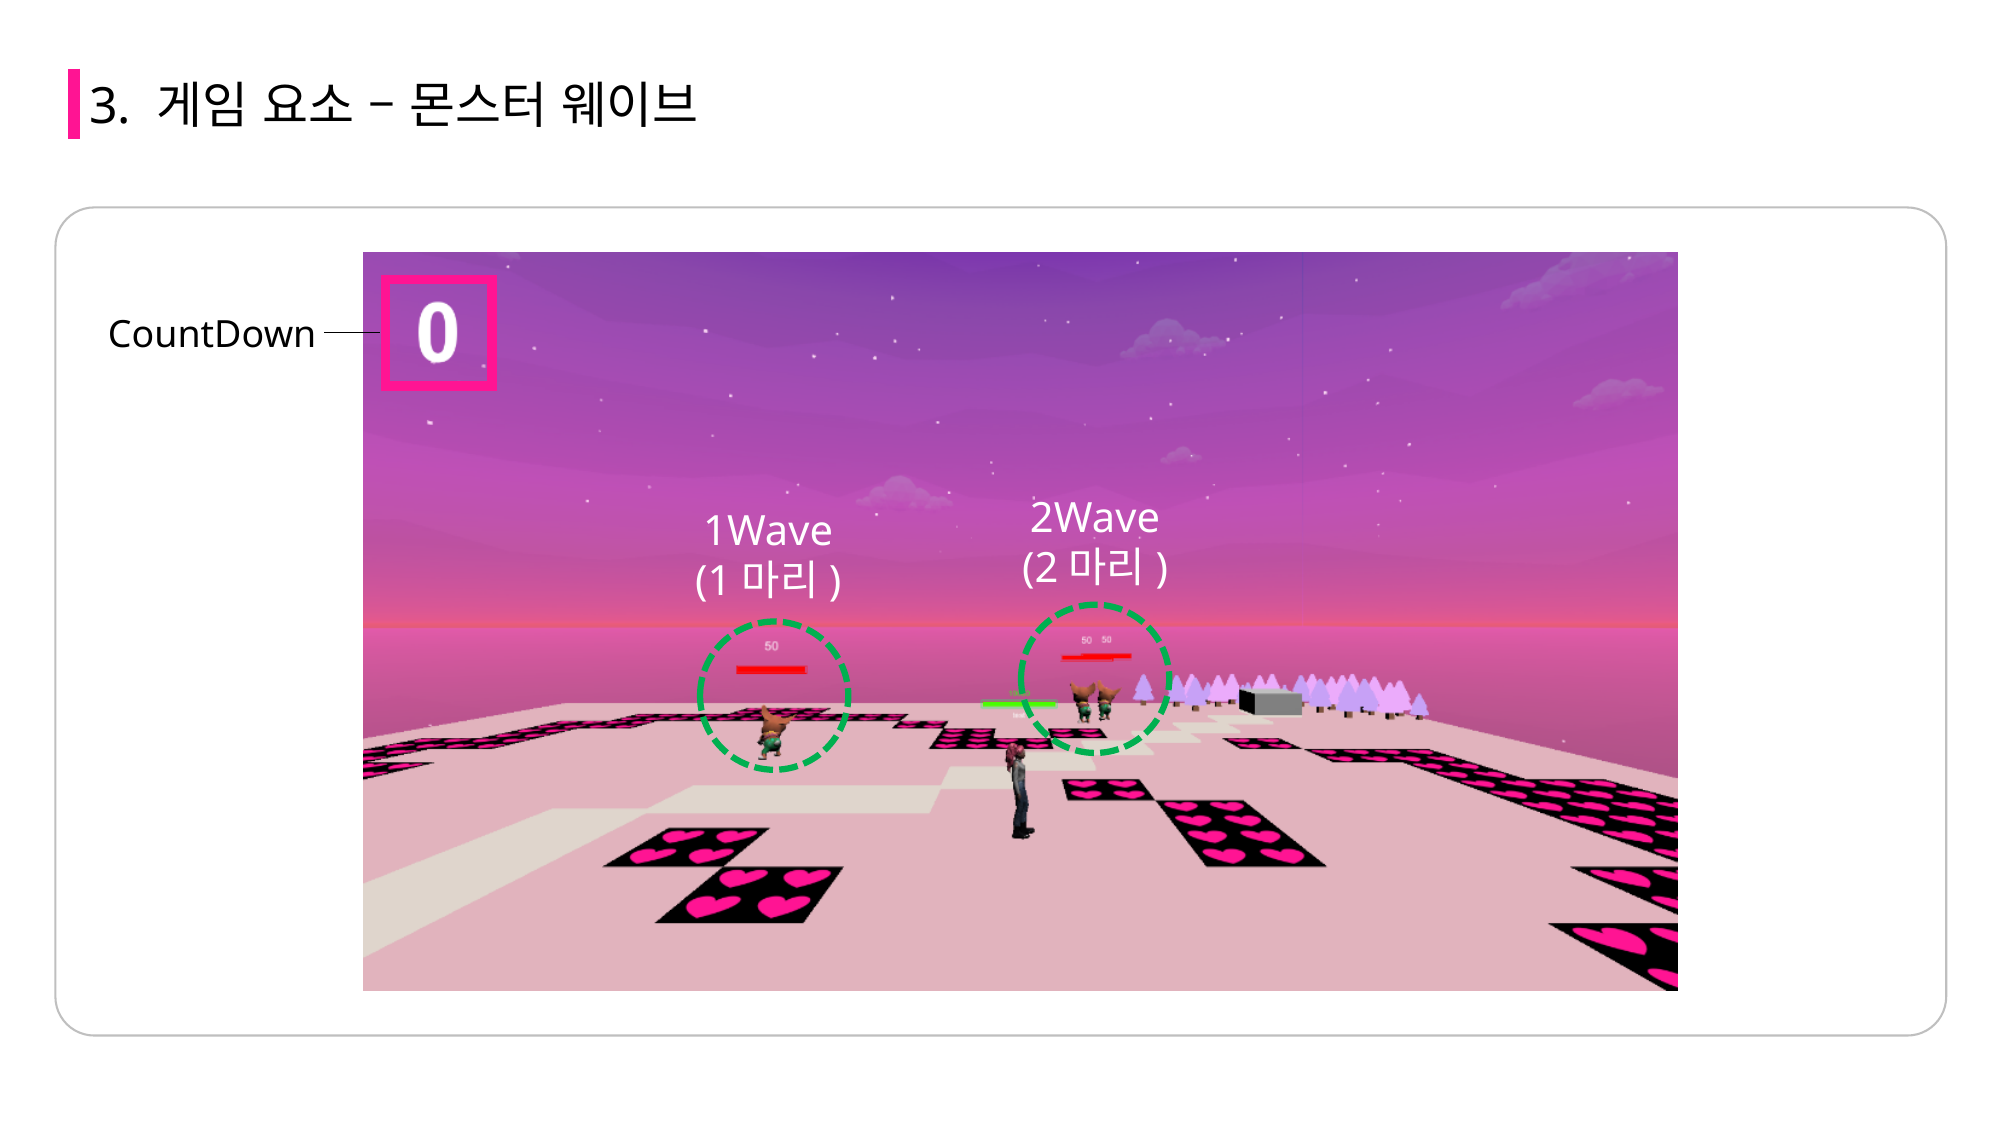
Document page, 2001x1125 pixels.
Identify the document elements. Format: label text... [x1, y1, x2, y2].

picture [363, 252, 1678, 991]
text_box [54, 206, 1948, 1037]
text_box CountDown [93, 302, 332, 363]
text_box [73, 65, 701, 142]
